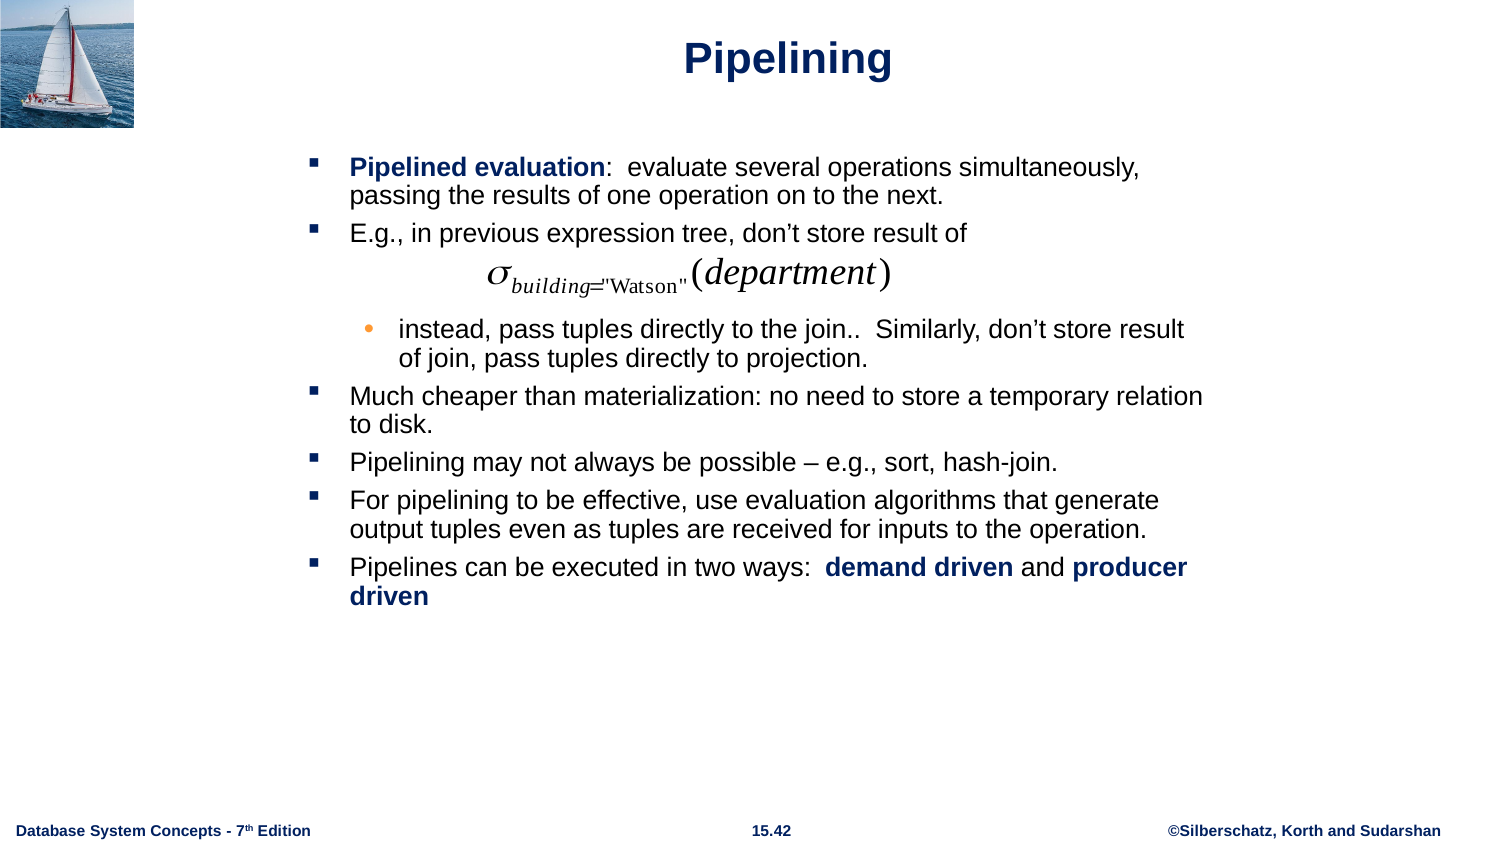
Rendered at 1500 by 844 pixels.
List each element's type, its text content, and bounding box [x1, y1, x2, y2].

picture [0, 0, 134, 128]
title Pipelining [125, 14, 1452, 90]
list Pipelined evaluation: evaluate several operations simultaneously, passing the results of one operation on to the next. E.g., in previous expression tree, don’t store result of instead, pass tuples directly to the join.. Similarly, don’t store result of join, pass tuples directly to projection. Much cheaper than materialization: no need to store a temporary relation to disk. Pipelining may not always be possible – e.g., sort, hash-join. For pipelining to be effective, use evaluation algorithms that generate output tuples even as tuples are received for inputs to the operation. Pipelines can be executed in two ways: demand driven and producer driven [292, 145, 1228, 640]
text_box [481, 246, 899, 307]
